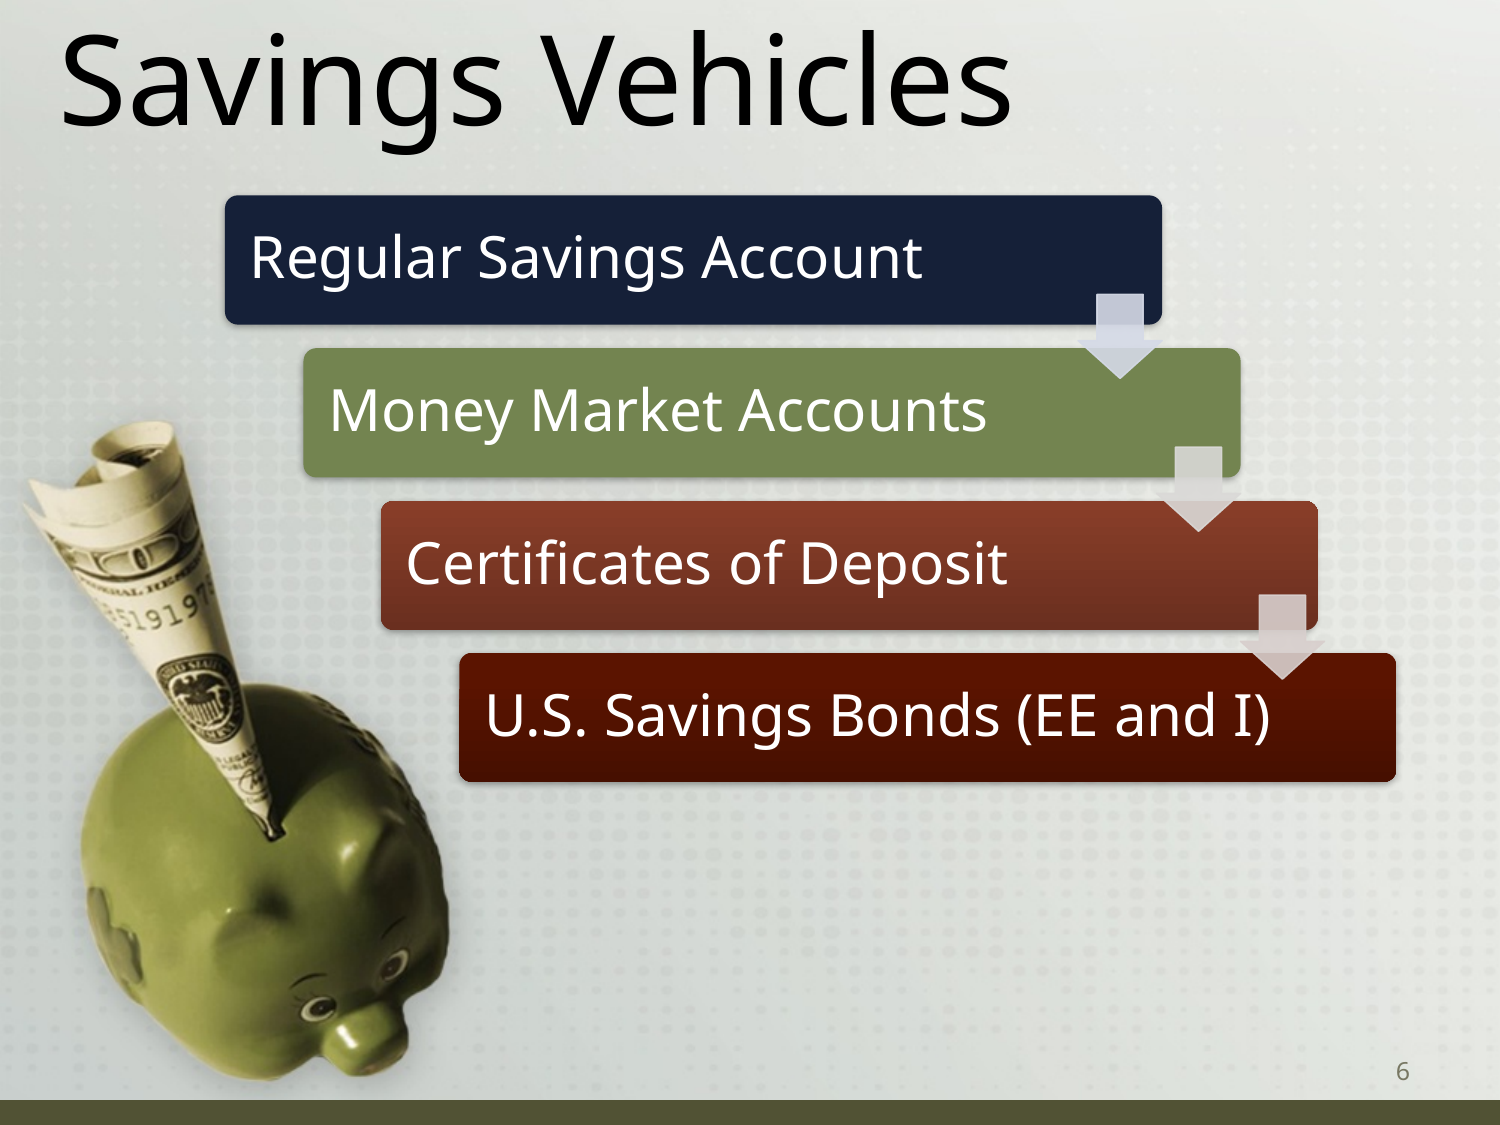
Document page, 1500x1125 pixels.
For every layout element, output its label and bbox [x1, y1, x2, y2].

picture [0, 0, 1500, 1100]
text_box [224, 195, 1397, 784]
